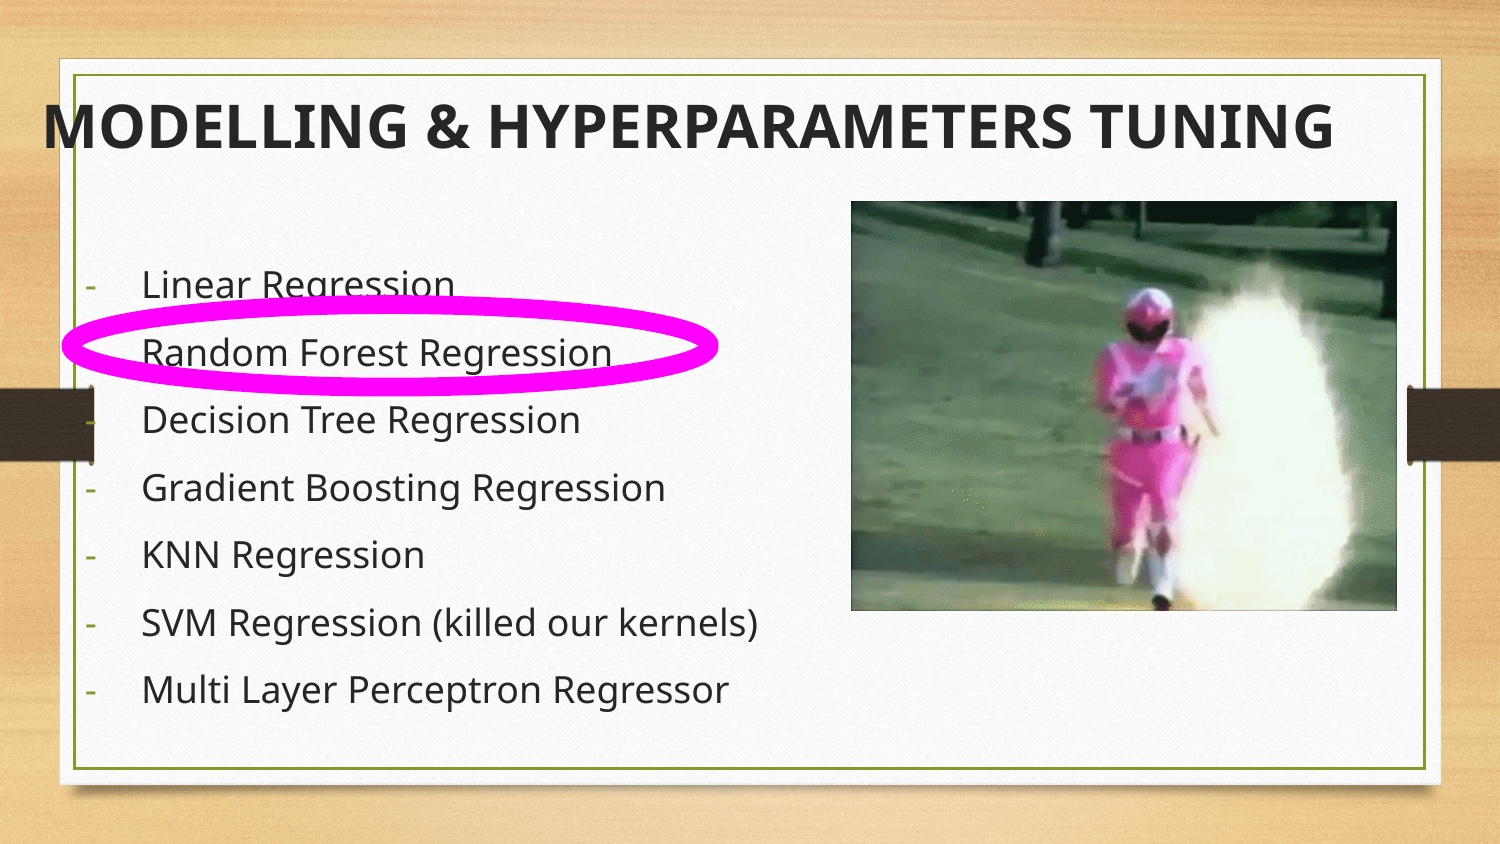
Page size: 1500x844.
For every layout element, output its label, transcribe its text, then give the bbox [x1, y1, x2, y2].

list Linear Regression Random Forest Regression Decision Tree Regression Gradient Boosting Regression KNN Regression SVM Regression (killed our kernels) Multi Layer Perceptron Regressor [51, 223, 1449, 785]
text_box [70, 304, 710, 388]
picture [0, 0, 1500, 844]
title MODELLING & HYPERPARAMETERS TUNING [26, 72, 1472, 167]
